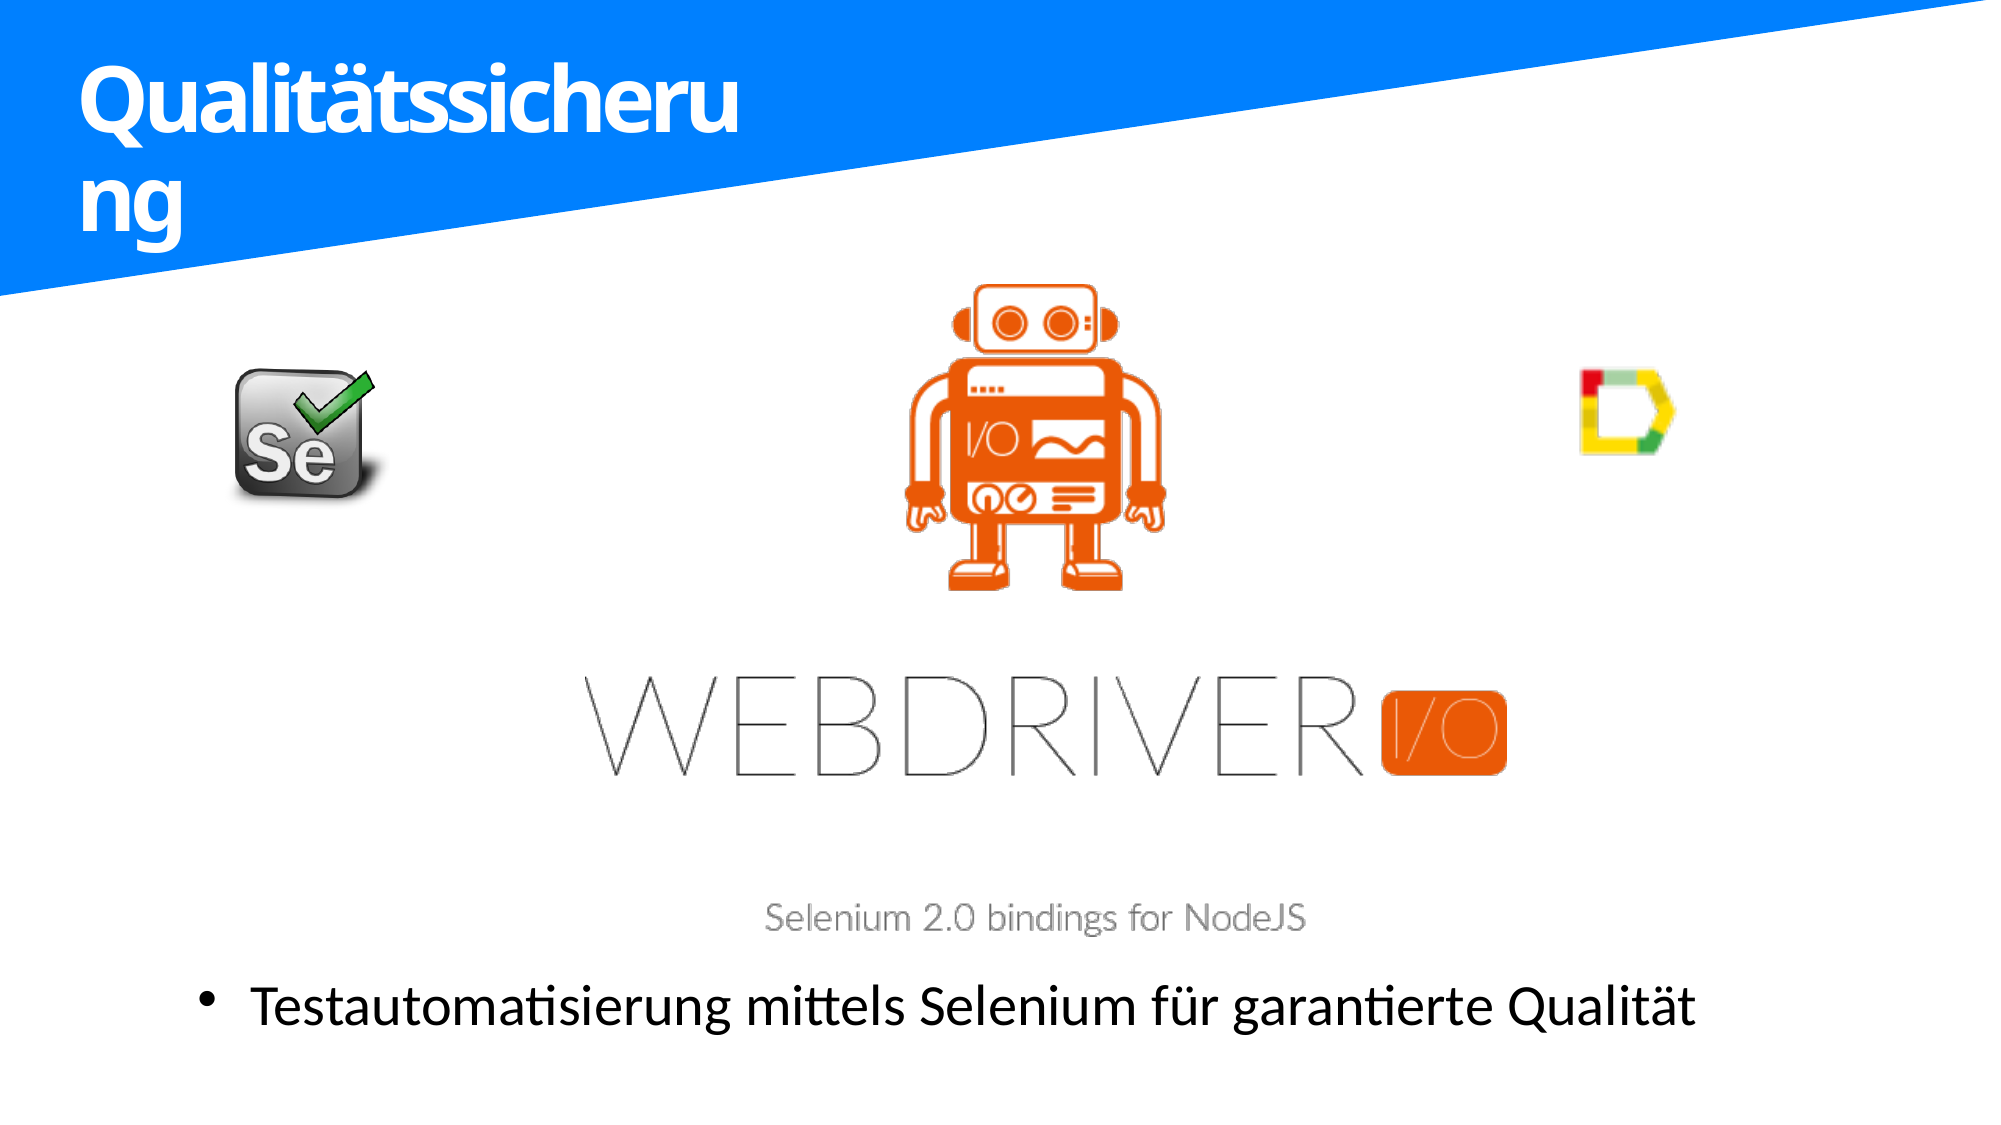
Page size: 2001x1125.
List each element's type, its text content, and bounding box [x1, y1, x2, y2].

title Qualitätssicherung [61, 43, 794, 262]
picture [224, 360, 390, 510]
text_box Testautomatisierung mittels Selenium für garantierte Qualität [165, 959, 1890, 1066]
picture [1574, 359, 1680, 465]
picture [584, 284, 1507, 937]
text_box [40, 59, 836, 278]
